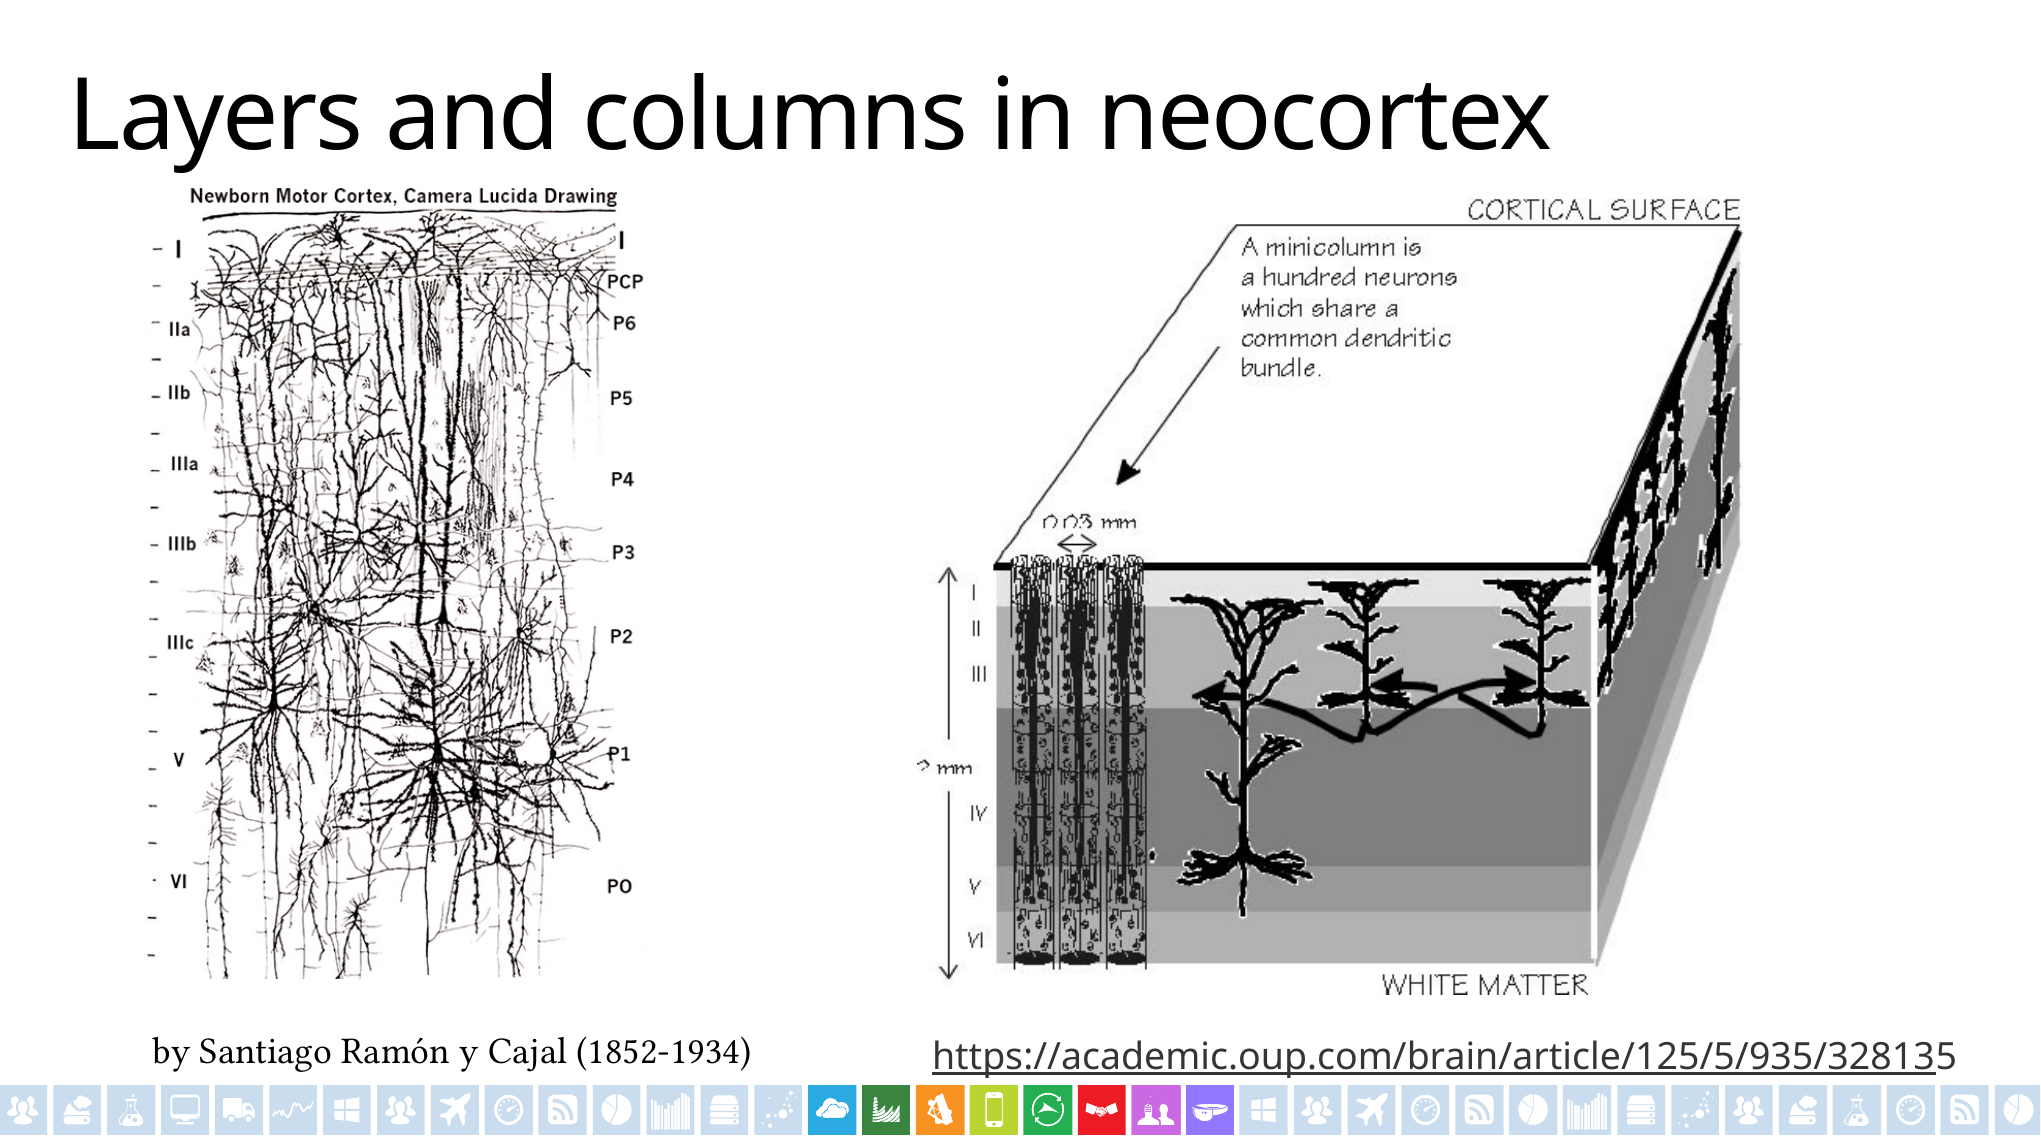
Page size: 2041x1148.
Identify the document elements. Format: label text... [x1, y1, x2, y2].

picture [141, 182, 652, 980]
title Layers and columns in neocortex [45, 48, 1996, 199]
text_box by Santiago Ramón y Cajal (1852-1934) [137, 1018, 768, 1078]
text_box https://academic.oup.com/brain/article/125/5/935/328135 [917, 1024, 1972, 1091]
picture [916, 198, 1851, 995]
